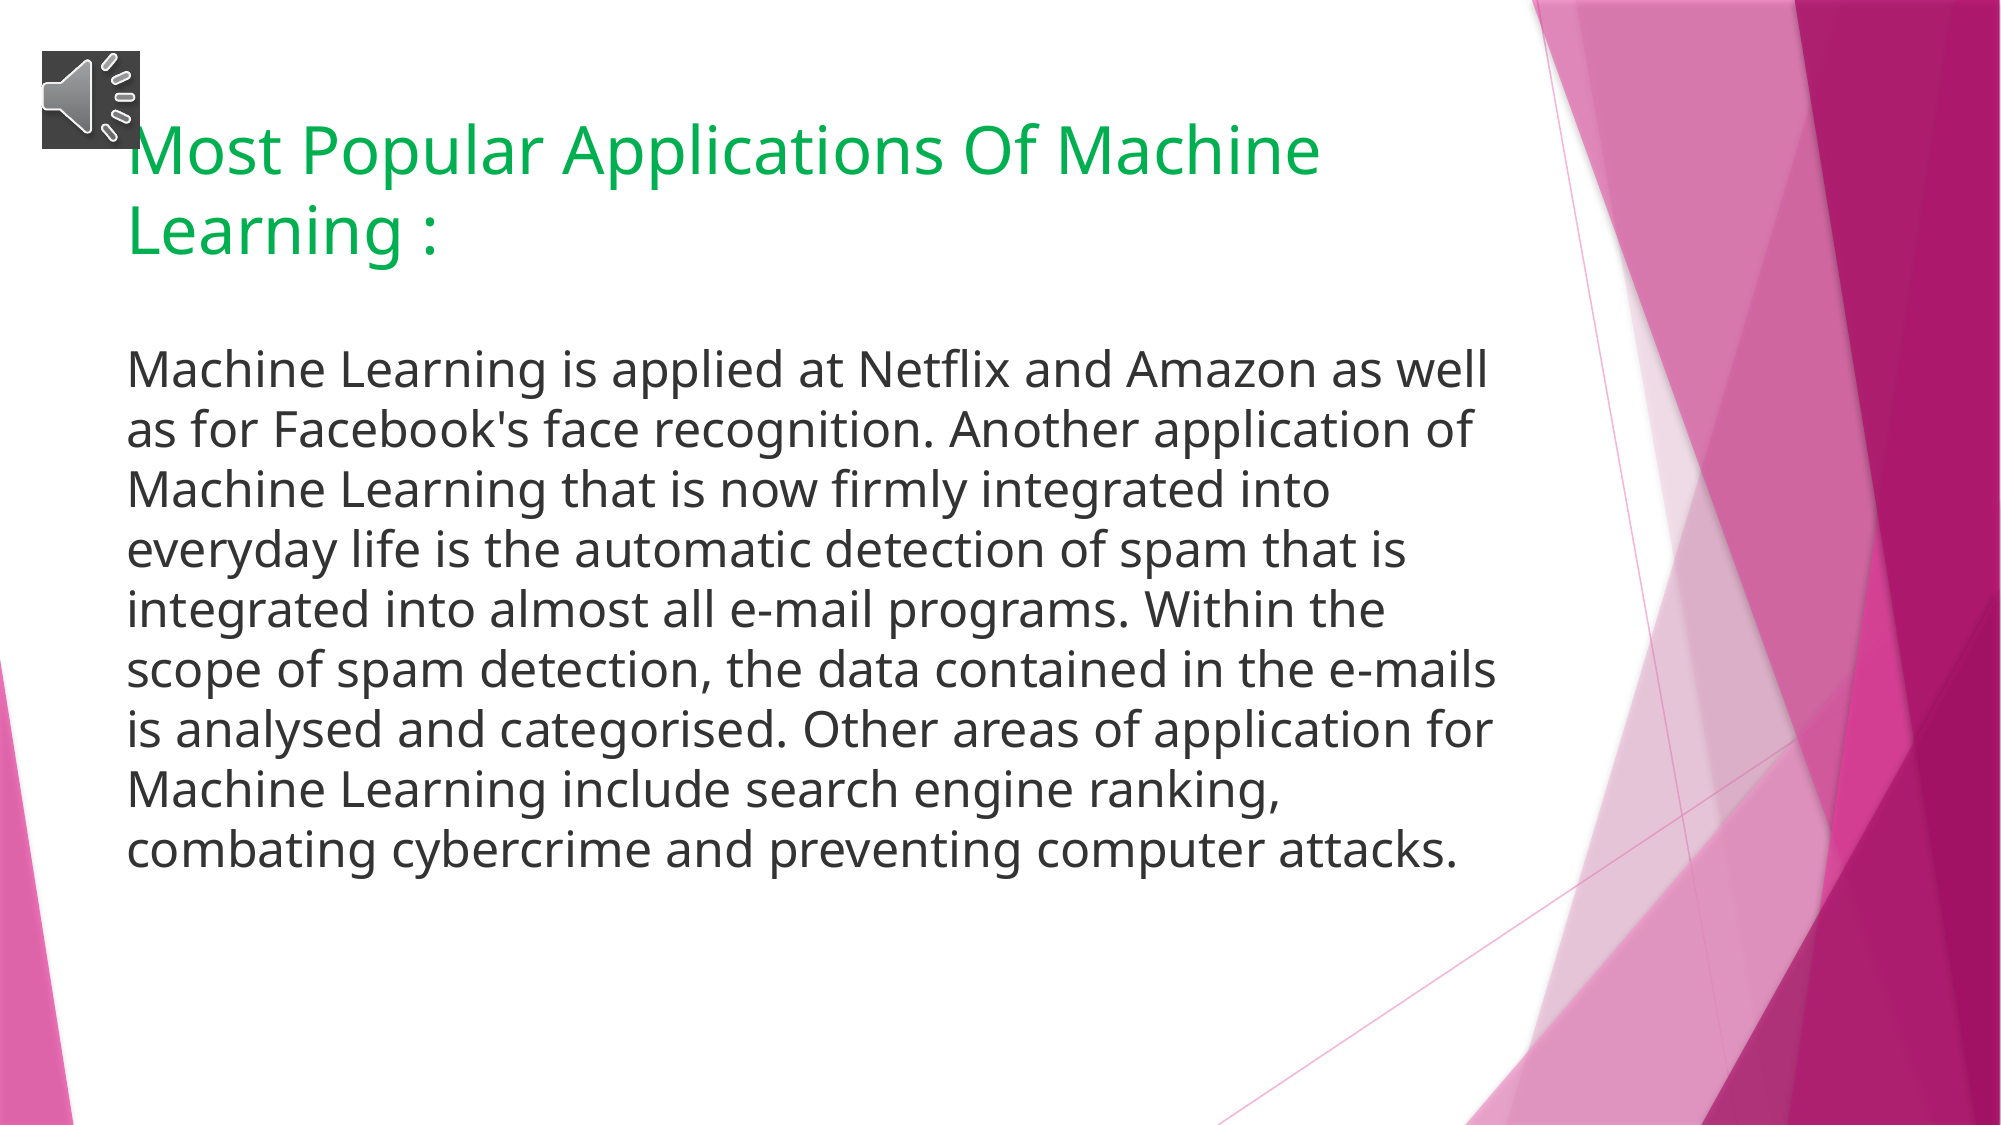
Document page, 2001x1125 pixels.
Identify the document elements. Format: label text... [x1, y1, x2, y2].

picture [40, 49, 142, 151]
title Most Popular Applications Of Machine Learning : Machine Learning is applied at Netflix and Amazon as well as for Facebook's face recognition. Another application of Machine Learning that is now firmly integrated into everyday life is the automatic detection of spam that is integrated into almost all e-mail programs. Within the scope of spam detection, the data contained in the e-mails is analysed and categorised. Other areas of application for Machine Learning include search engine ranking, combating cybercrime and preventing computer attacks. [111, 99, 1522, 1075]
